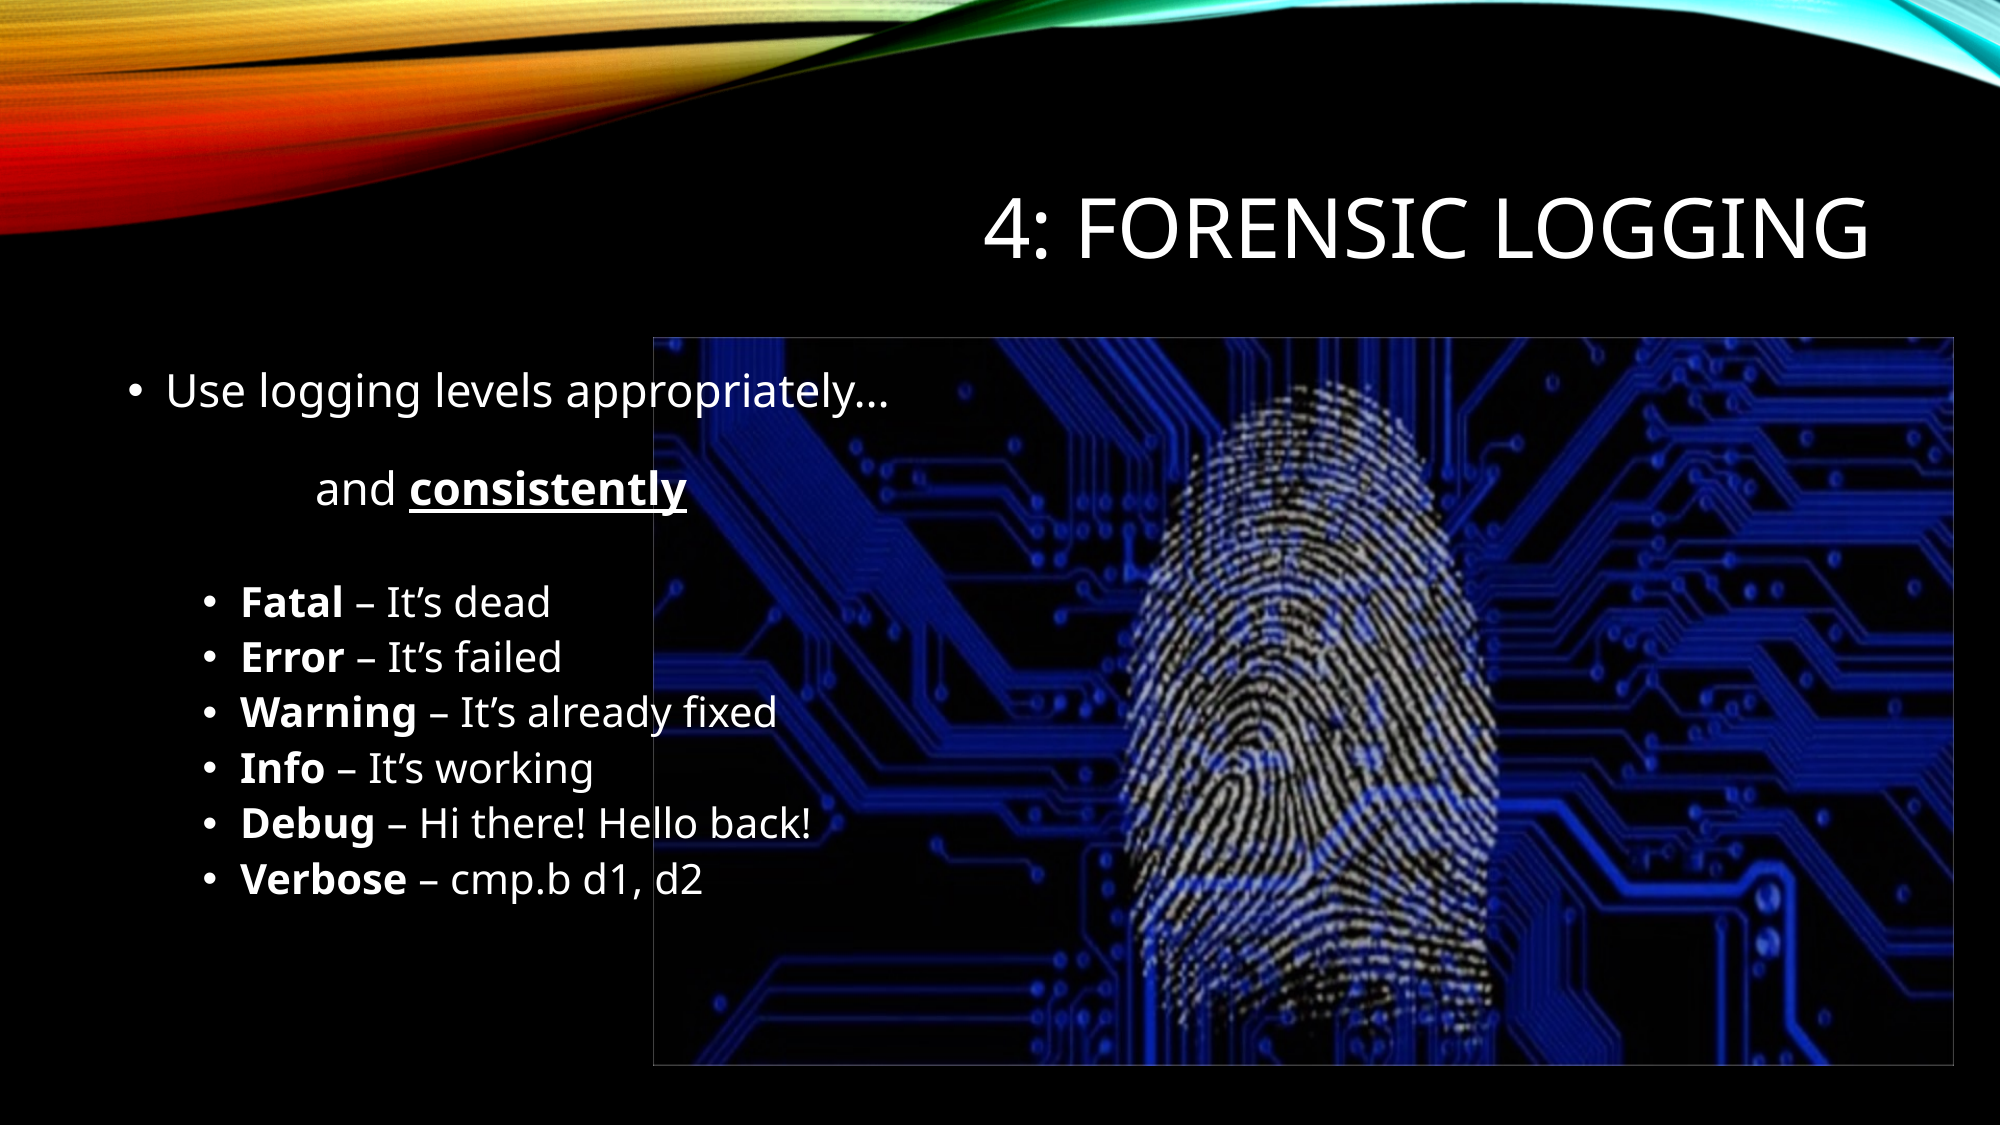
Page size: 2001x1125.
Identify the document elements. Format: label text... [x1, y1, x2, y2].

picture [653, 337, 1954, 1066]
list Use logging levels appropriately… and consistently Fatal – It’s dead Error – It’s failed Warning – It’s already fixed Info – It’s working Debug – Hi there! Hello back! Verbose – cmp.b d1, d2 [112, 360, 653, 1021]
title 4: Forensic Logging [474, 125, 1888, 338]
picture [0, 0, 2000, 237]
